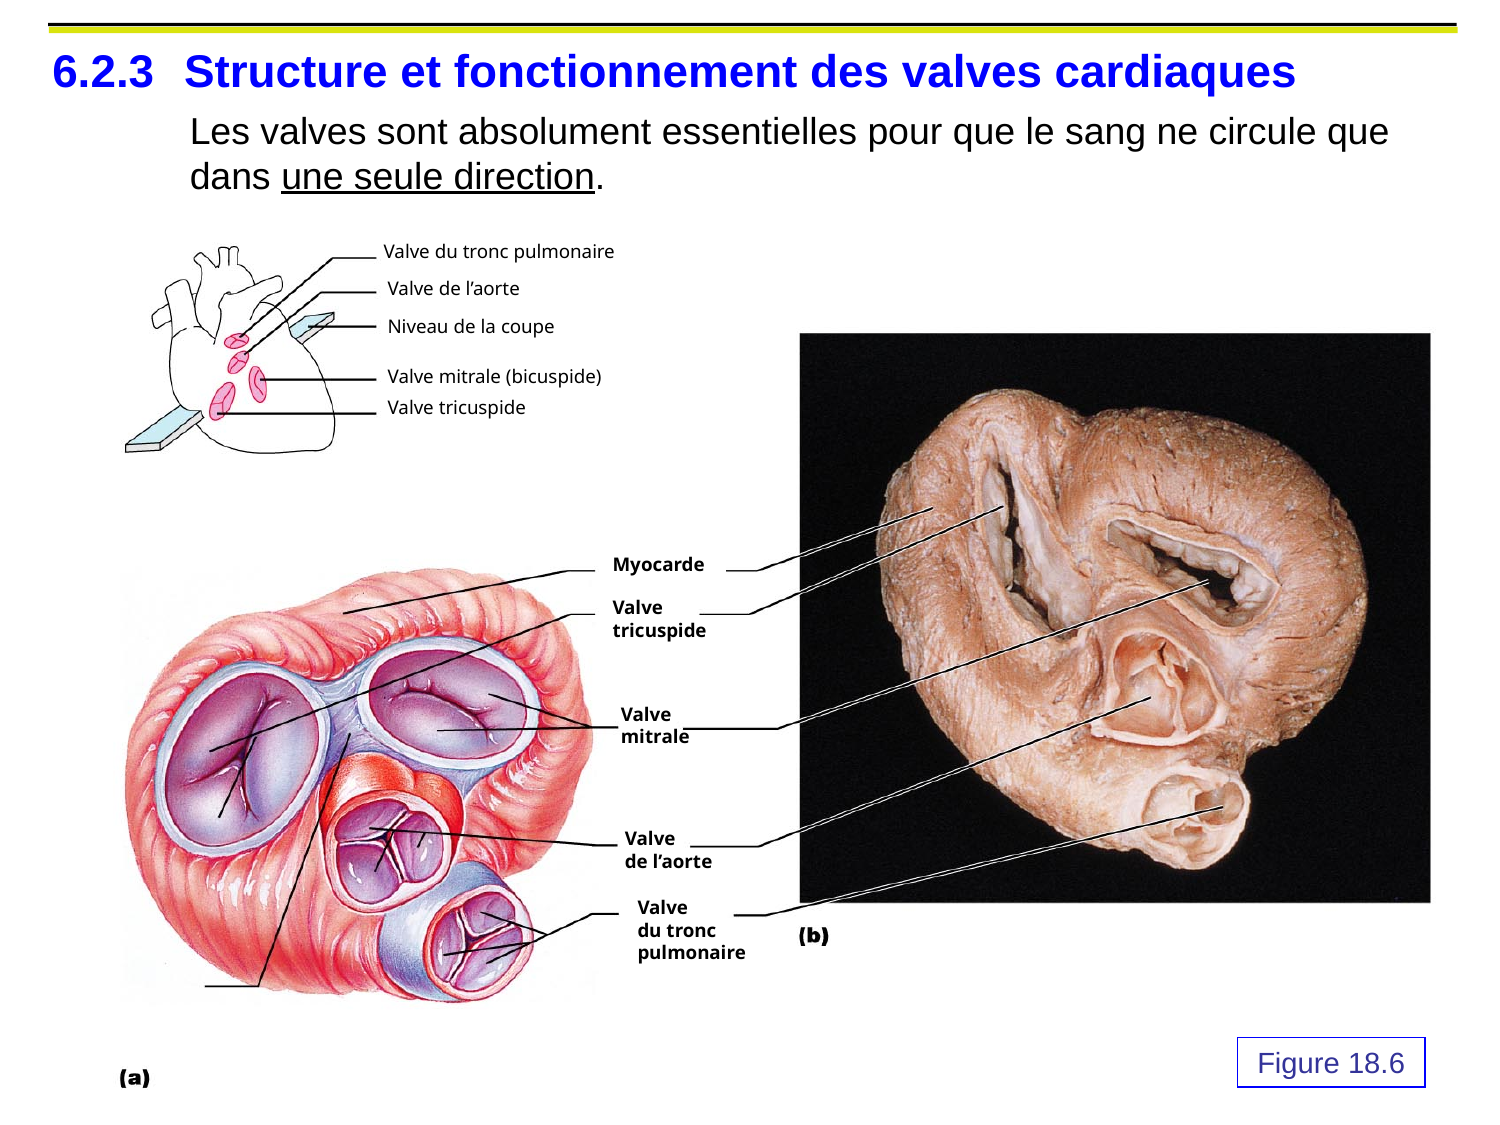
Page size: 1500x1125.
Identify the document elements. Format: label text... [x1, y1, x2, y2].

text_box 6.2.3 Structure et fonctionnement des valves cardiaques [37, 33, 1325, 104]
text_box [99, 220, 1451, 1090]
text_box Les valves sont absolument essentielles pour que le sang ne circule que dans une seule direction. [174, 99, 1425, 205]
